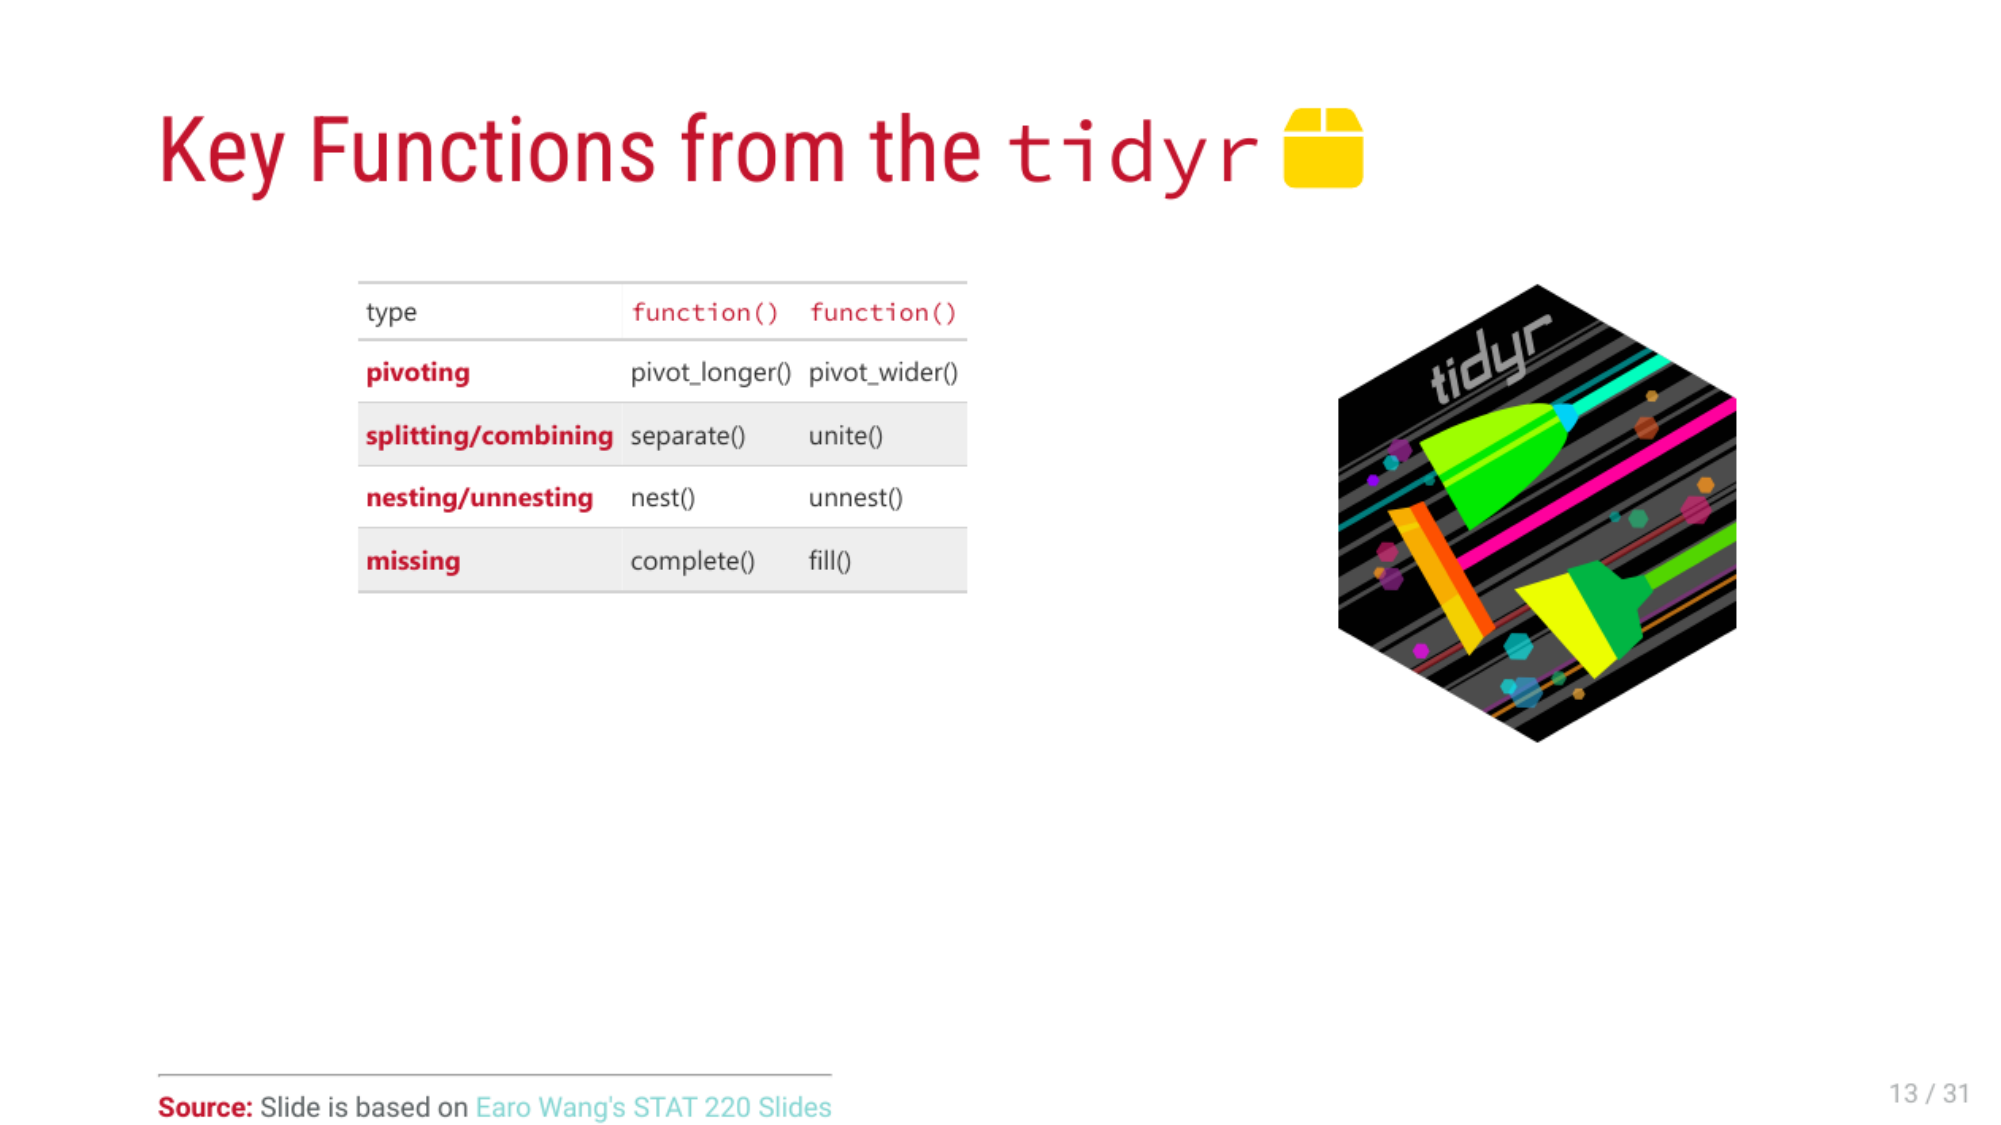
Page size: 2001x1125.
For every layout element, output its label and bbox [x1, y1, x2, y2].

list [0, 0, 2000, 1125]
